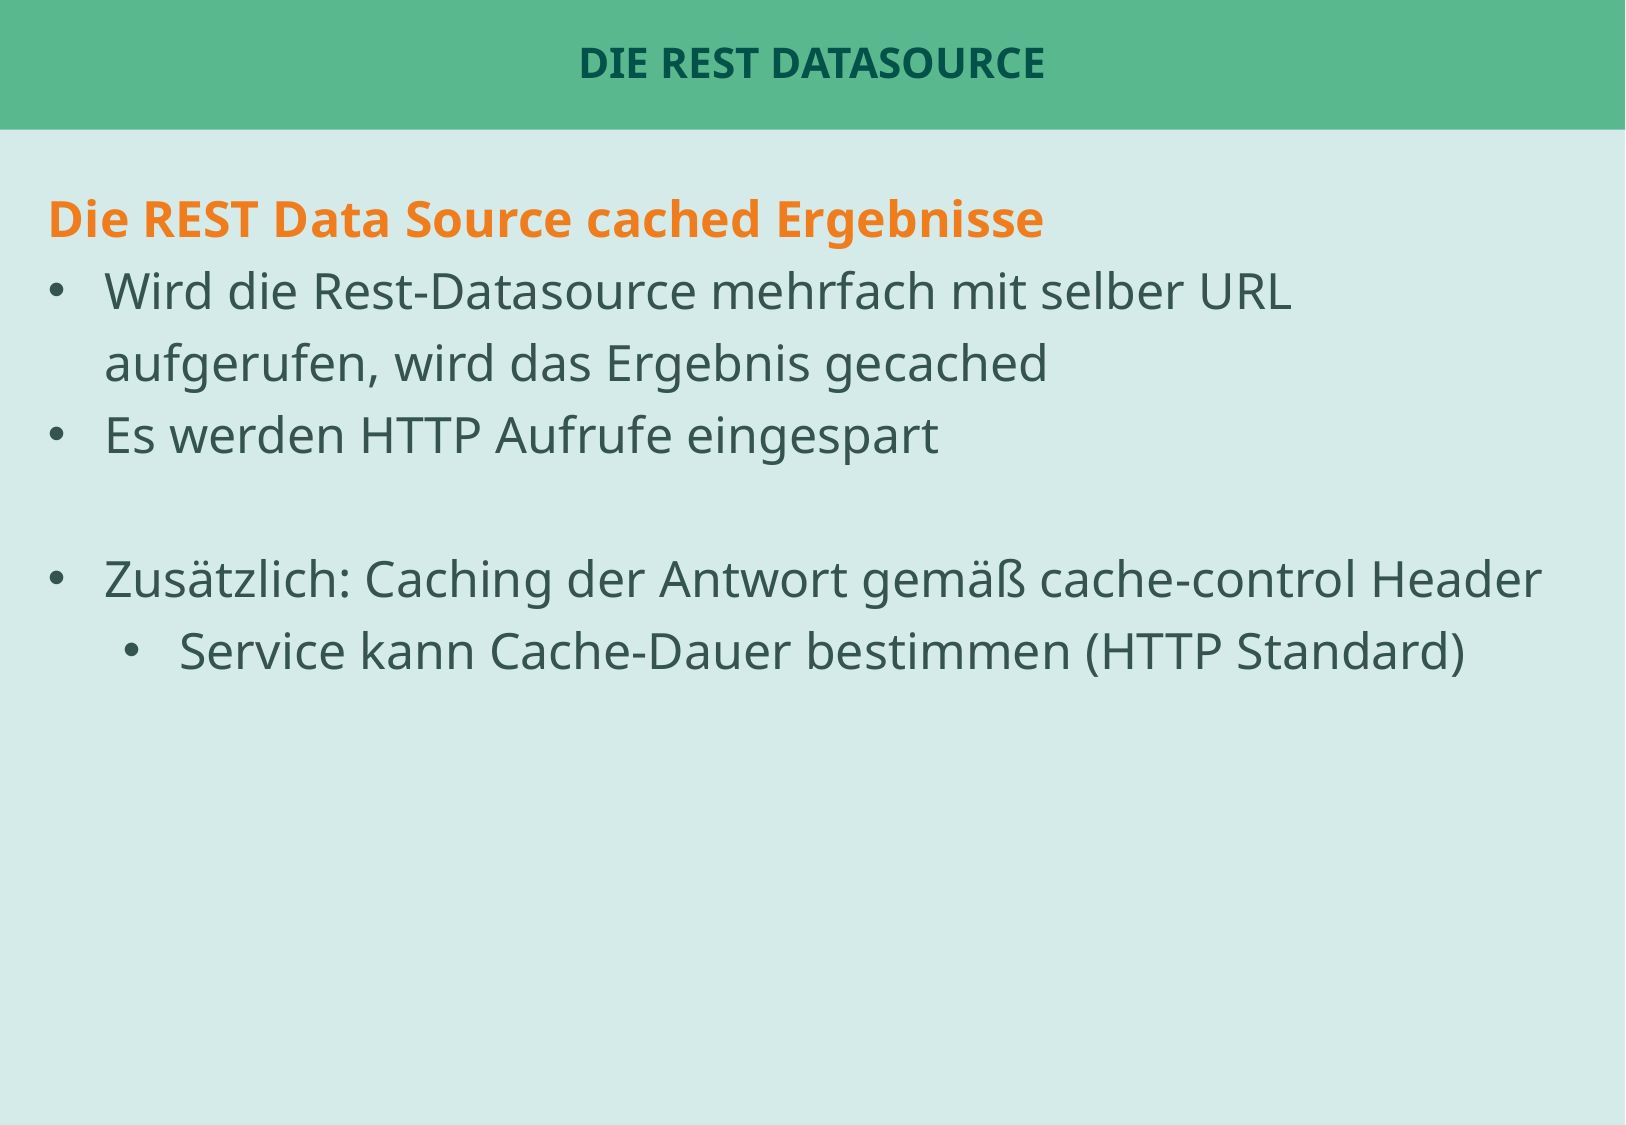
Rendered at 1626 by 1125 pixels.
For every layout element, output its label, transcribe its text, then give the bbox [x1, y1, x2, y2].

text_box Die REST Data Source cached Ergebnisse Wird die Rest-Datasource mehrfach mit selber URL aufgerufen, wird das Ergebnis gecached Es werden HTTP Aufrufe eingespart Zusätzlich: Caching der Antwort gemäß cache-control Header Service kann Cache-Dauer bestimmen (HTTP Standard) [33, 168, 1592, 831]
title Die REST DataSource [0, 0, 1625, 130]
